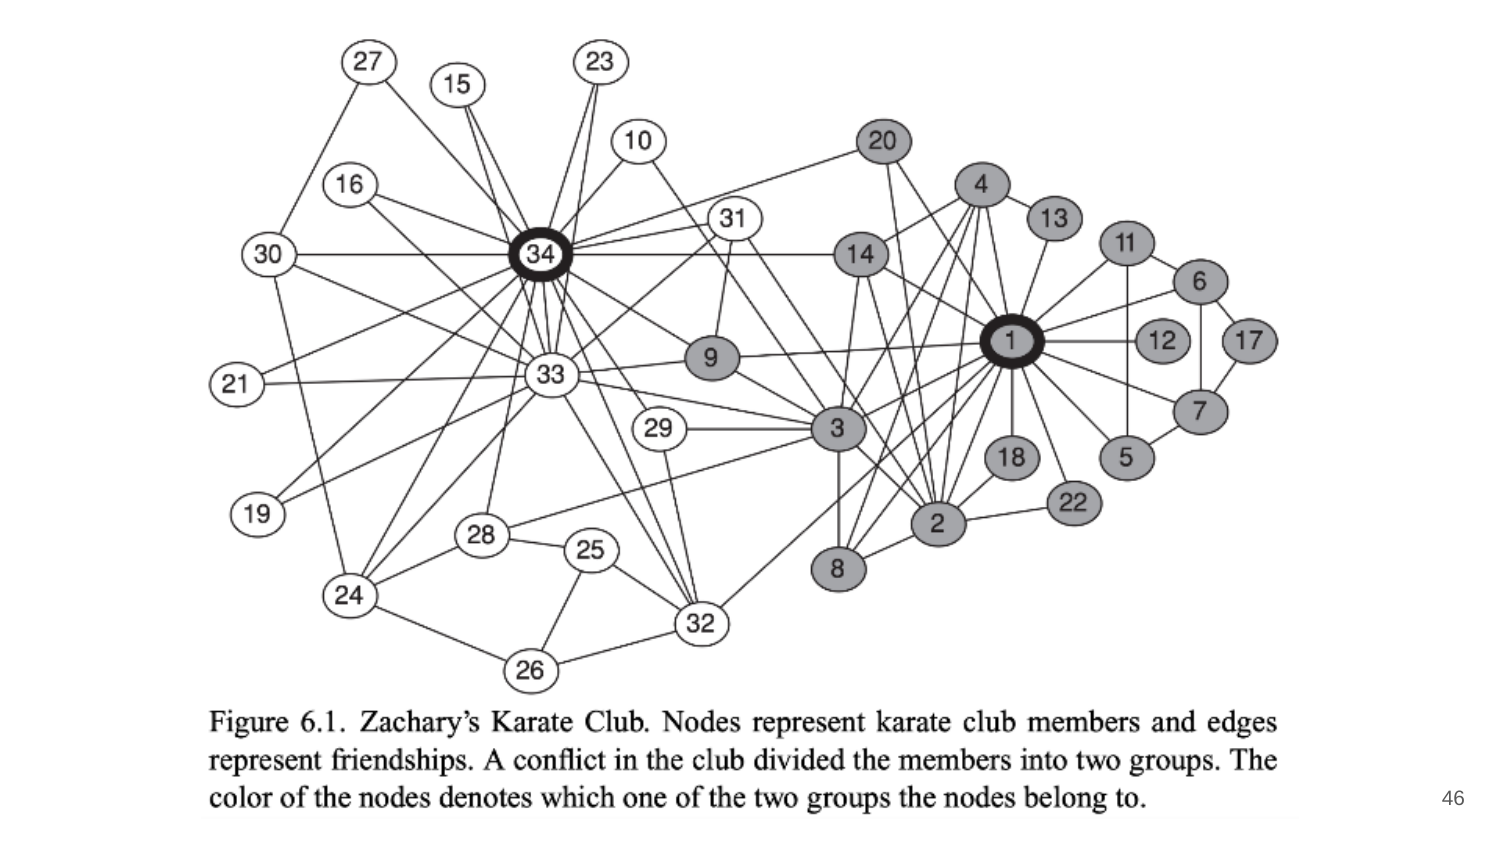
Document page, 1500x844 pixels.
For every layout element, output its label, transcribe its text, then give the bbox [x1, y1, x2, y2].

picture [201, 24, 1299, 819]
slide_number 46 [1389, 764, 1480, 830]
